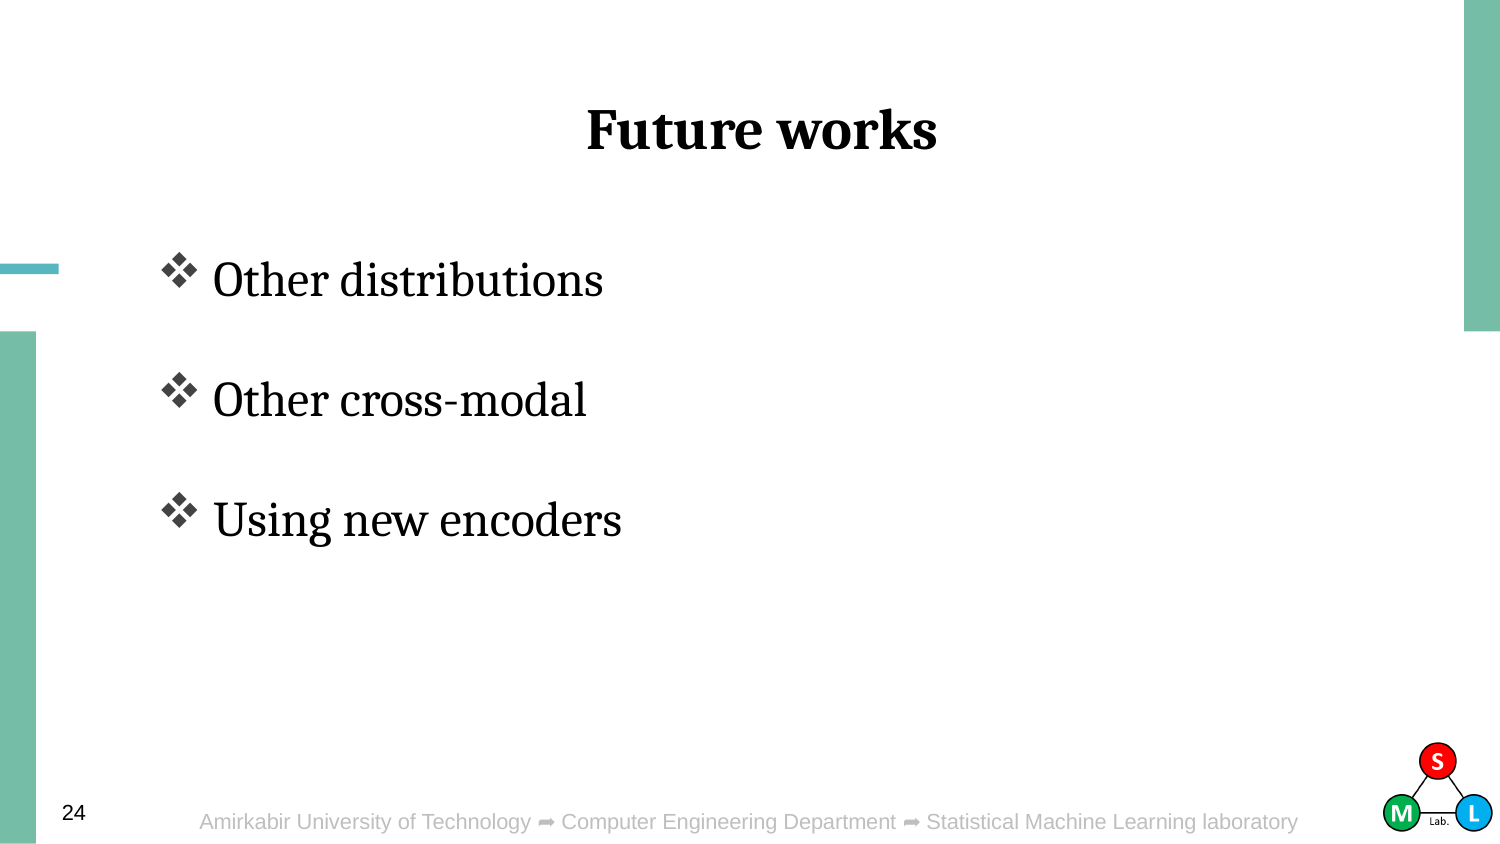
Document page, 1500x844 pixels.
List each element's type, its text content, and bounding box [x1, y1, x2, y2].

picture [1374, 737, 1500, 833]
list Other distributions Other cross-modal Using new encoders [117, 171, 1383, 757]
title Future works [124, 61, 1376, 156]
